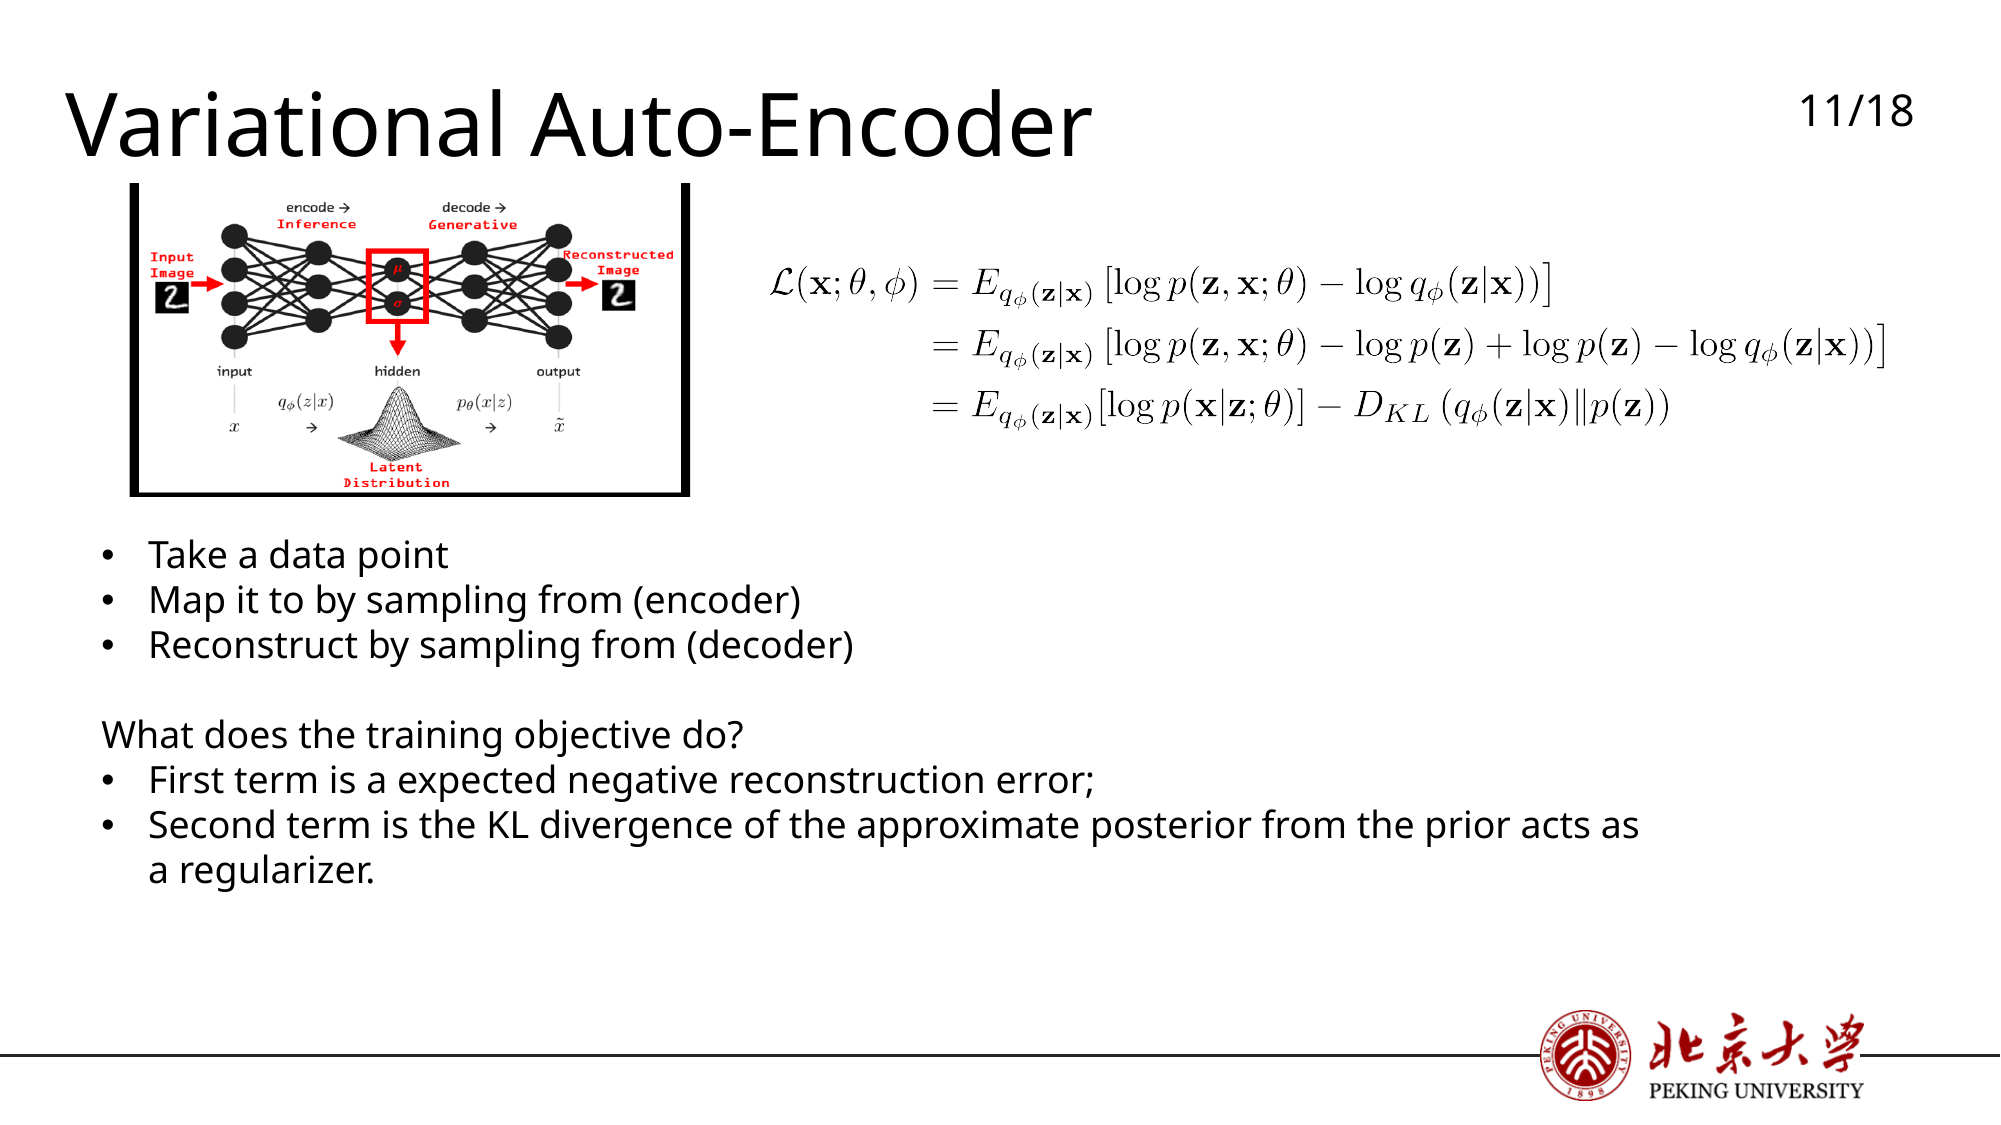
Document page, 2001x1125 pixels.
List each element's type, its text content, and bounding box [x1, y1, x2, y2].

text_box Variational Auto-Encoder [50, 61, 1330, 182]
picture [770, 262, 1884, 431]
picture [1540, 1009, 1864, 1101]
picture [129, 183, 691, 497]
slide_number 11/18 [1560, 80, 1930, 144]
